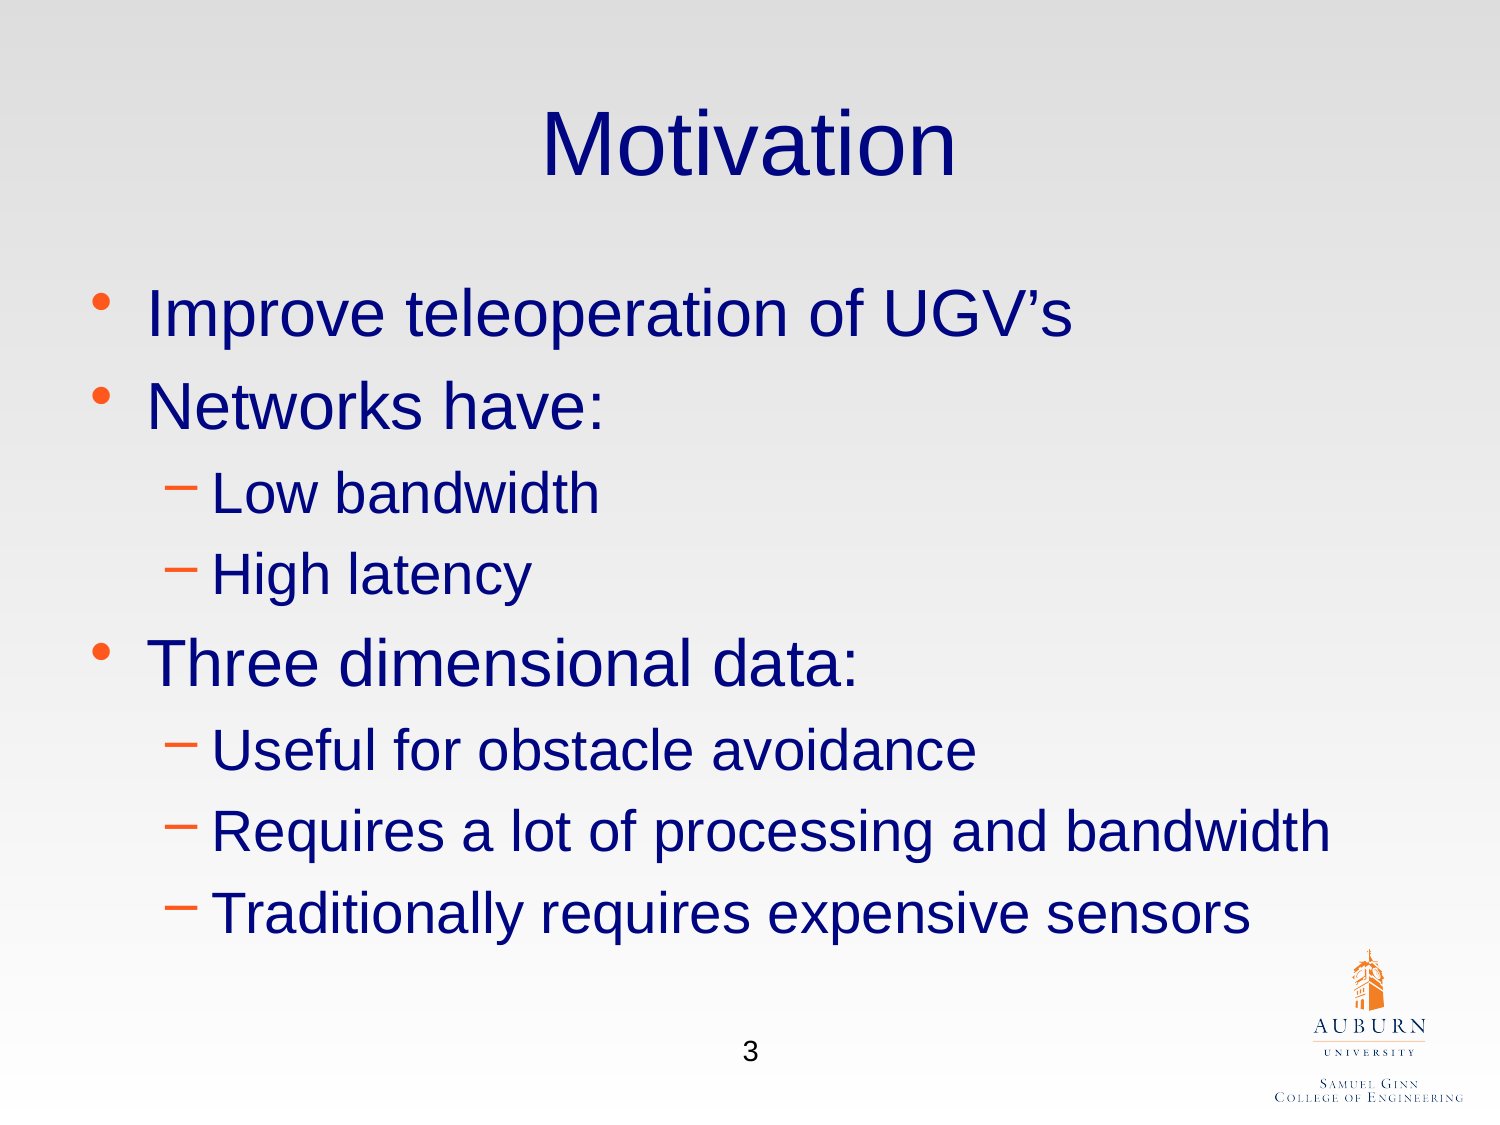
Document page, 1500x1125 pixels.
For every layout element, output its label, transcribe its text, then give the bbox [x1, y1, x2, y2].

slide_number 3 [575, 1024, 926, 1103]
picture [1275, 949, 1463, 1102]
title Motivation [75, 45, 1425, 233]
list Improve teleoperation of UGV’s Networks have: Low bandwidth High latency Three dimensional data: Useful for obstacle avoidance Requires a lot of processing and bandwidth Traditionally requires expensive sensors [75, 262, 1425, 1005]
